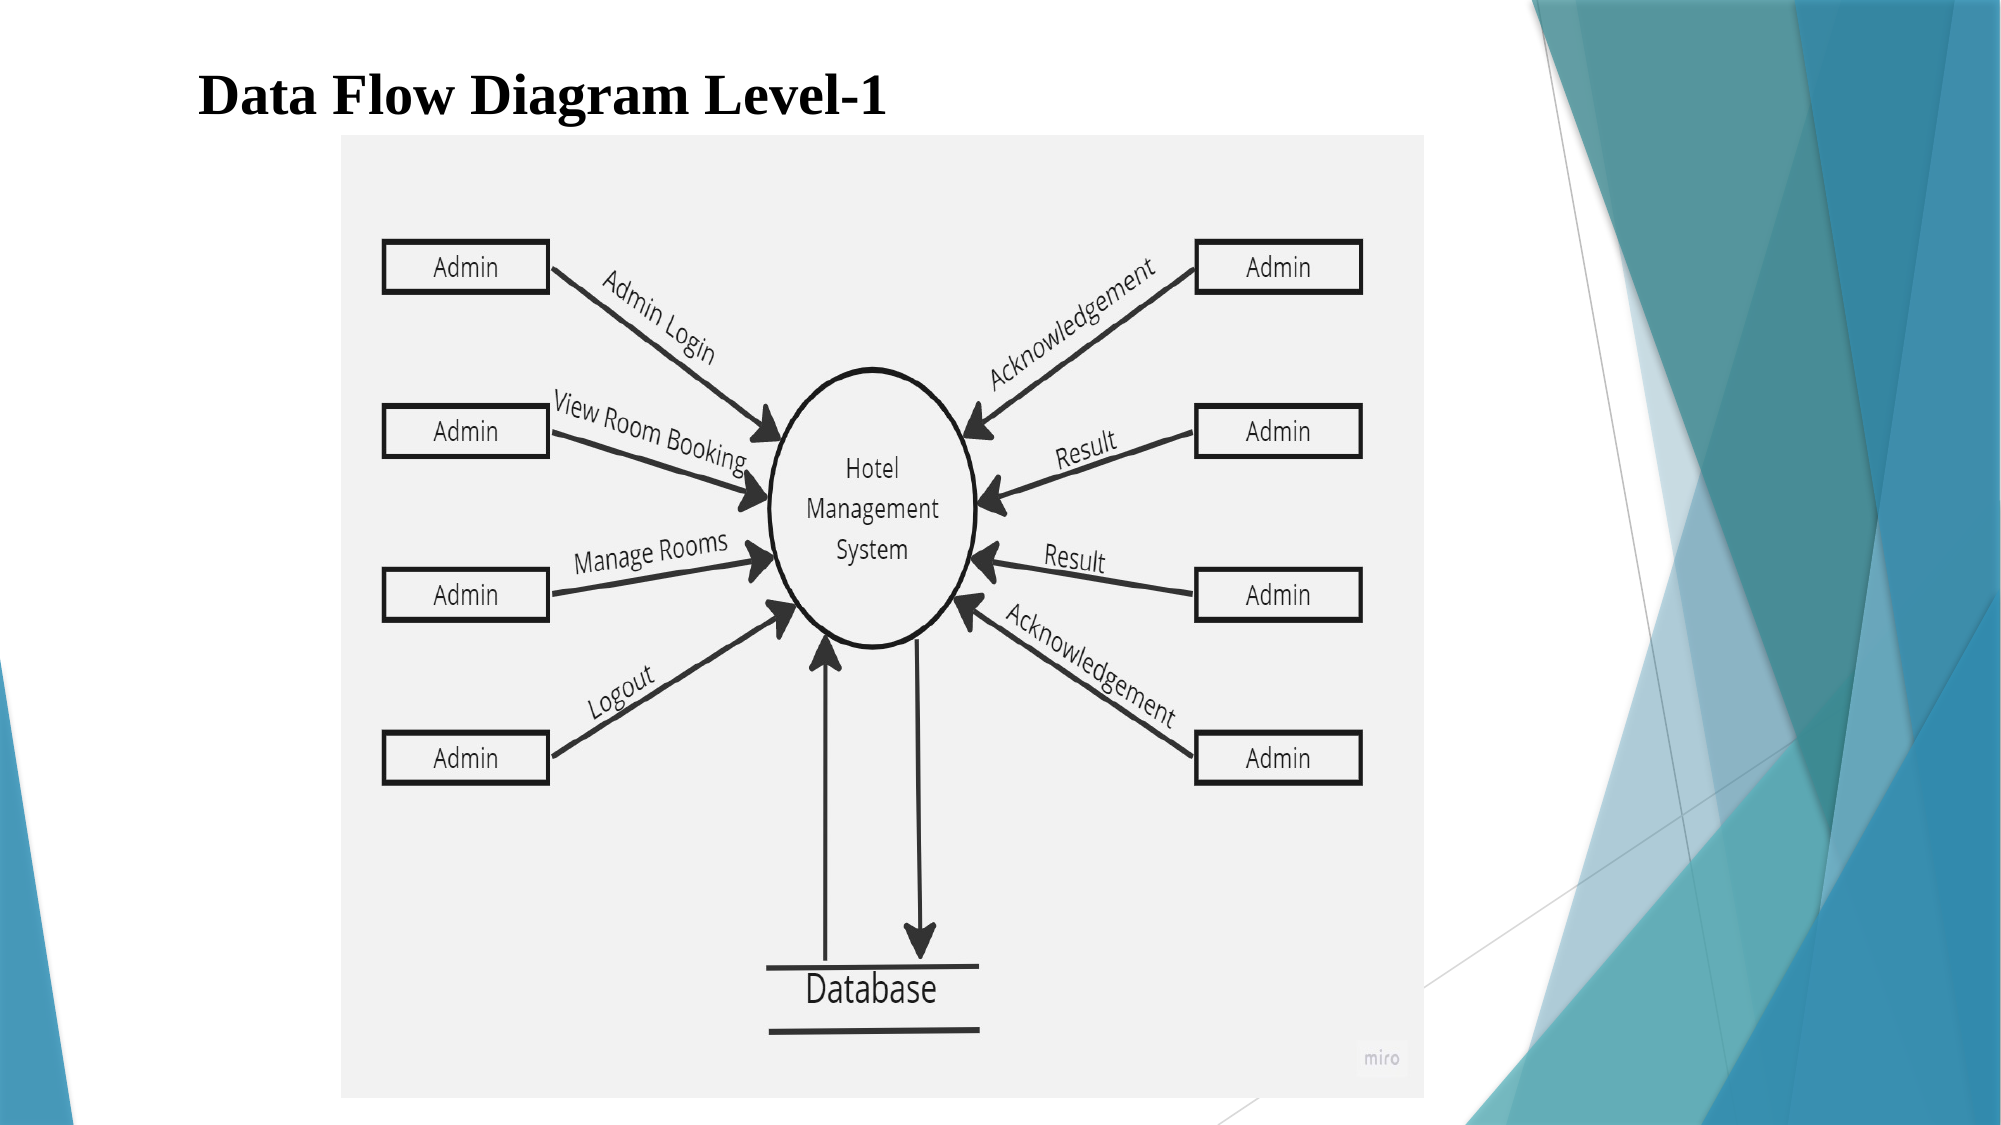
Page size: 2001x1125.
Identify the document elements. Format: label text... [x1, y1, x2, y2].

picture [340, 134, 1424, 1099]
text_box Data Flow Diagram Level-1 [183, 49, 1185, 134]
